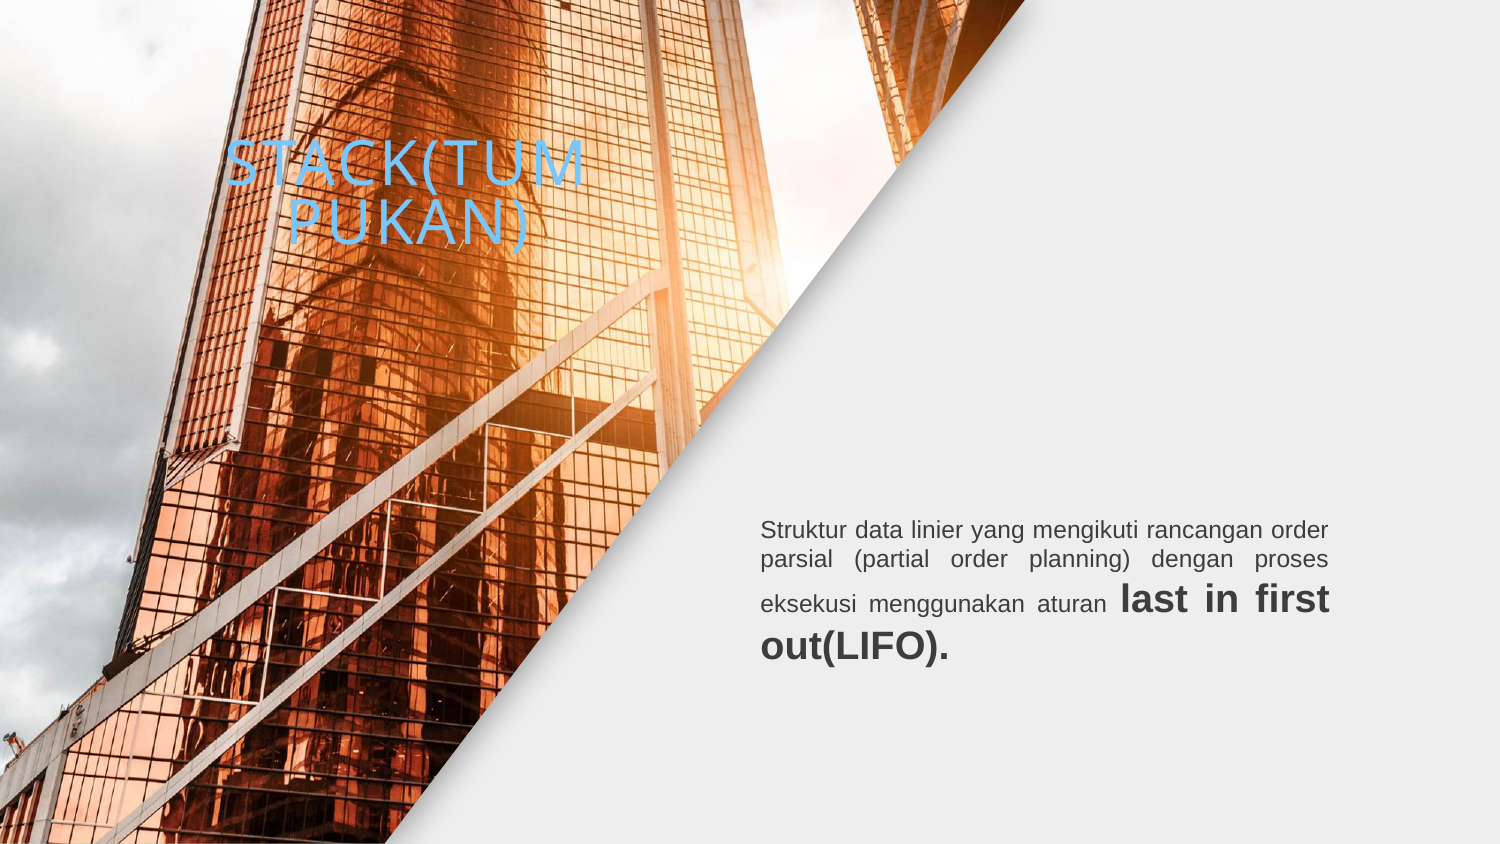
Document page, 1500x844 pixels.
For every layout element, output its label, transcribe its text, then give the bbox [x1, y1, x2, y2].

subtitle Struktur data linier yang mengikuti rancangan order parsial (partial order planning) dengan proses eksekusi menggunakan aturan last in first out(LIFO). [1029, 506, 1346, 676]
picture [0, 0, 1025, 844]
